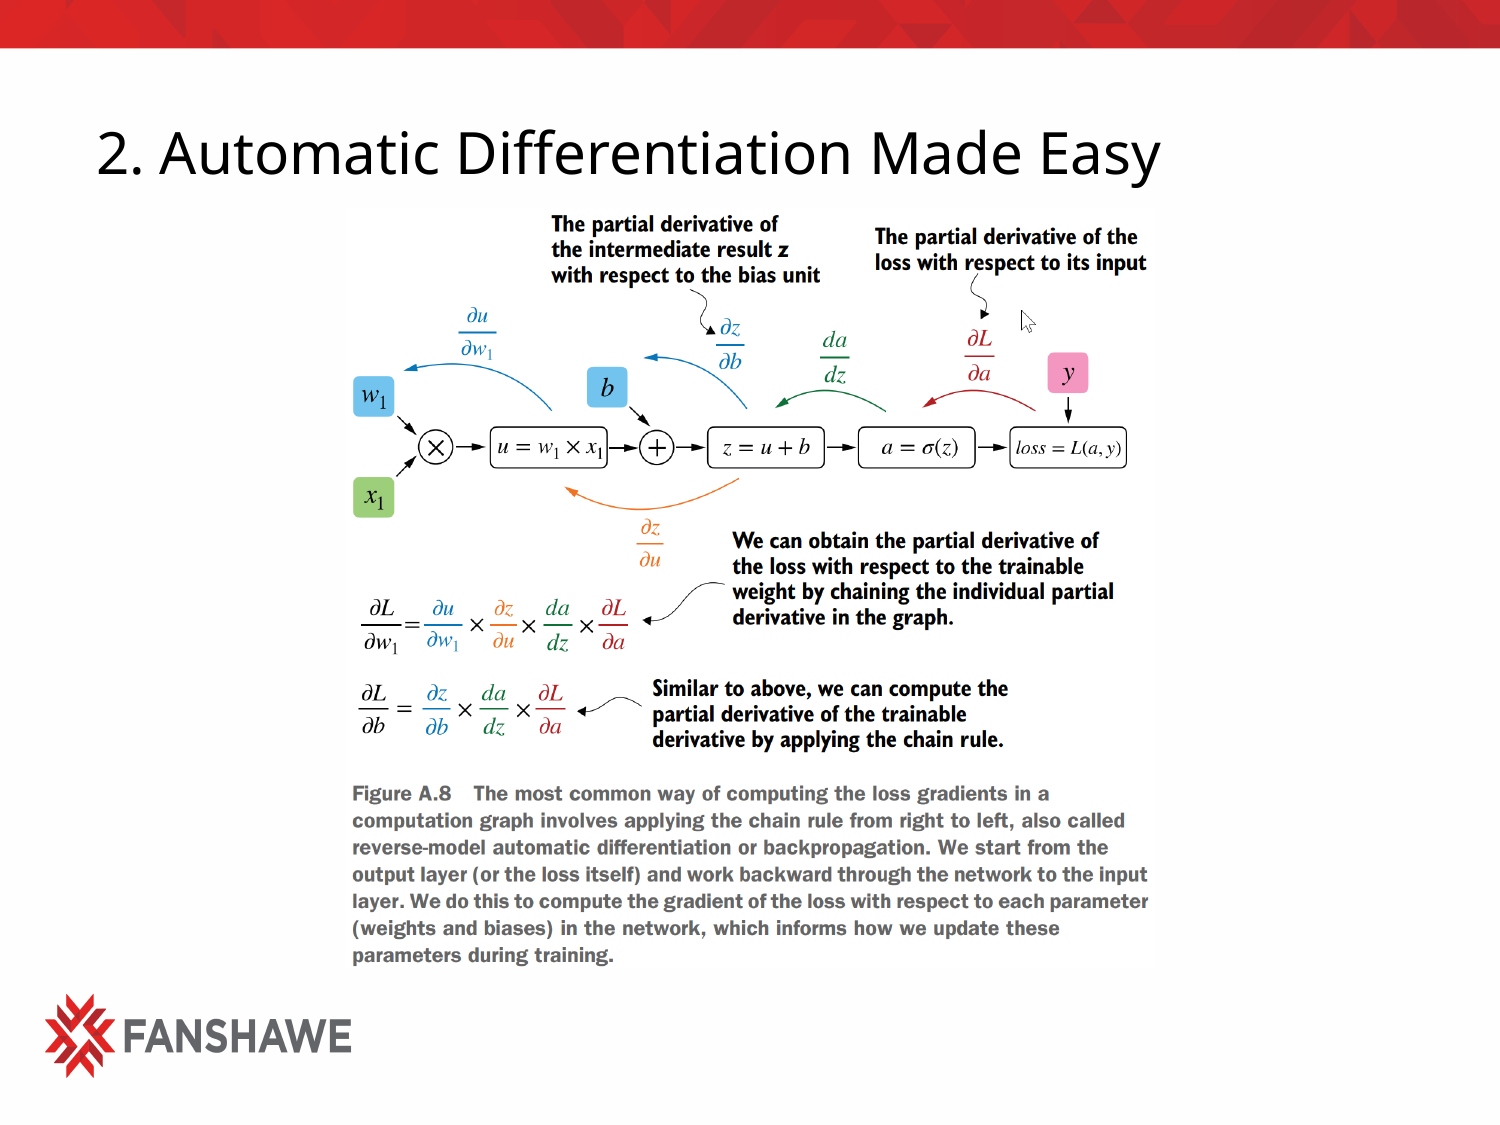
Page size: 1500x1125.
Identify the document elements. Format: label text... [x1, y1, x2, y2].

picture [0, 0, 1500, 1125]
title 2. Automatic Differentiation Made Easy [81, 59, 1419, 243]
